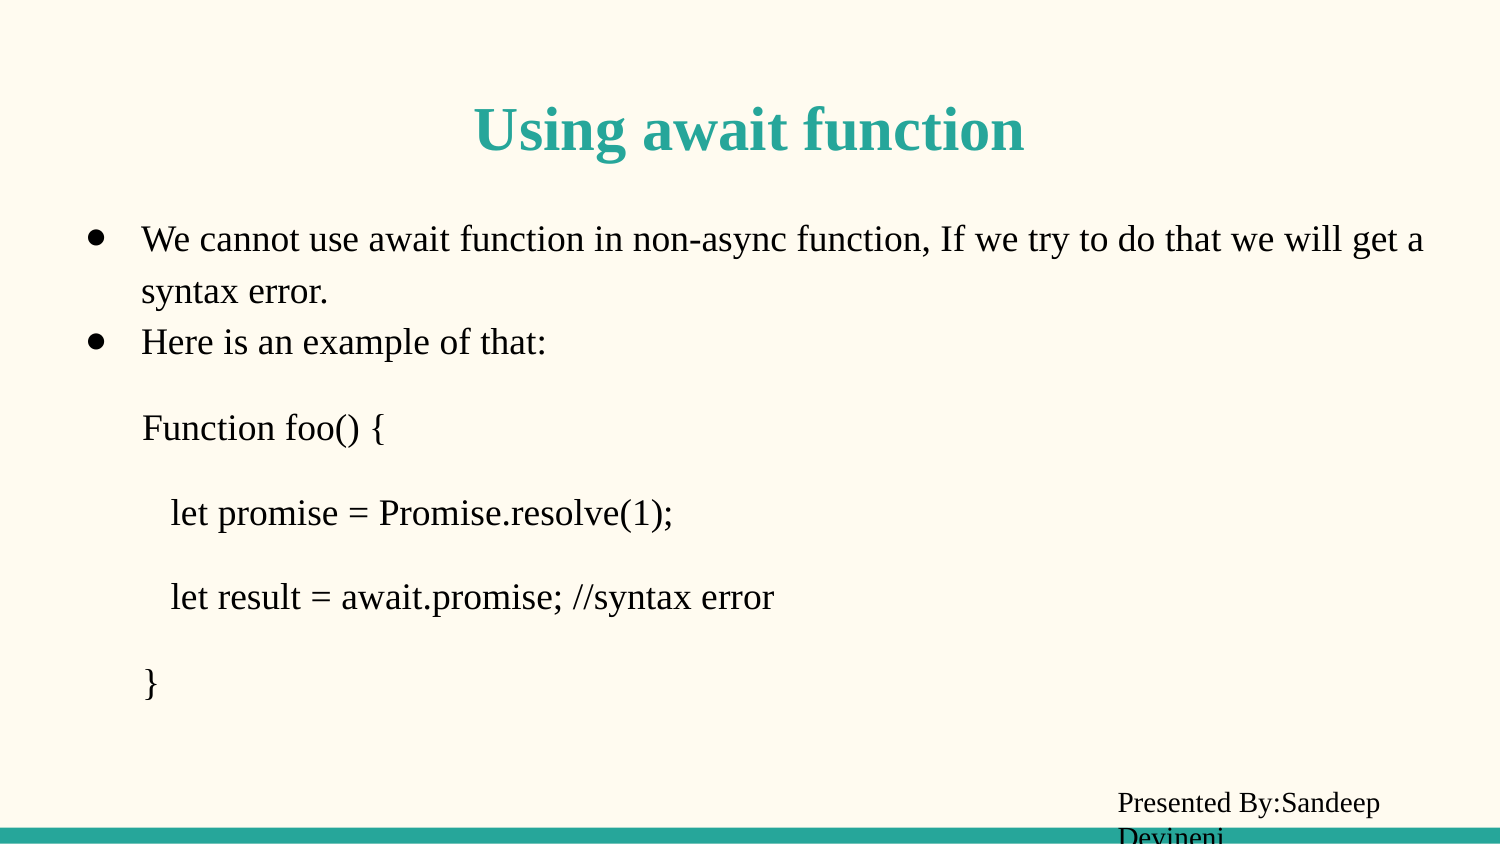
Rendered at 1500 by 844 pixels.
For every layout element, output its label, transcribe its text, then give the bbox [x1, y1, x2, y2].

text_box Presented By:Sandeep Devineni [1102, 768, 1500, 840]
title Using await function [51, 72, 1449, 174]
list We cannot use await function in non-async function, If we try to do that we will get a syntax error. Here is an example of that: Function foo() { let promise = Promise.resolve(1); let result = await.promise; //syntax error } [51, 192, 1449, 750]
